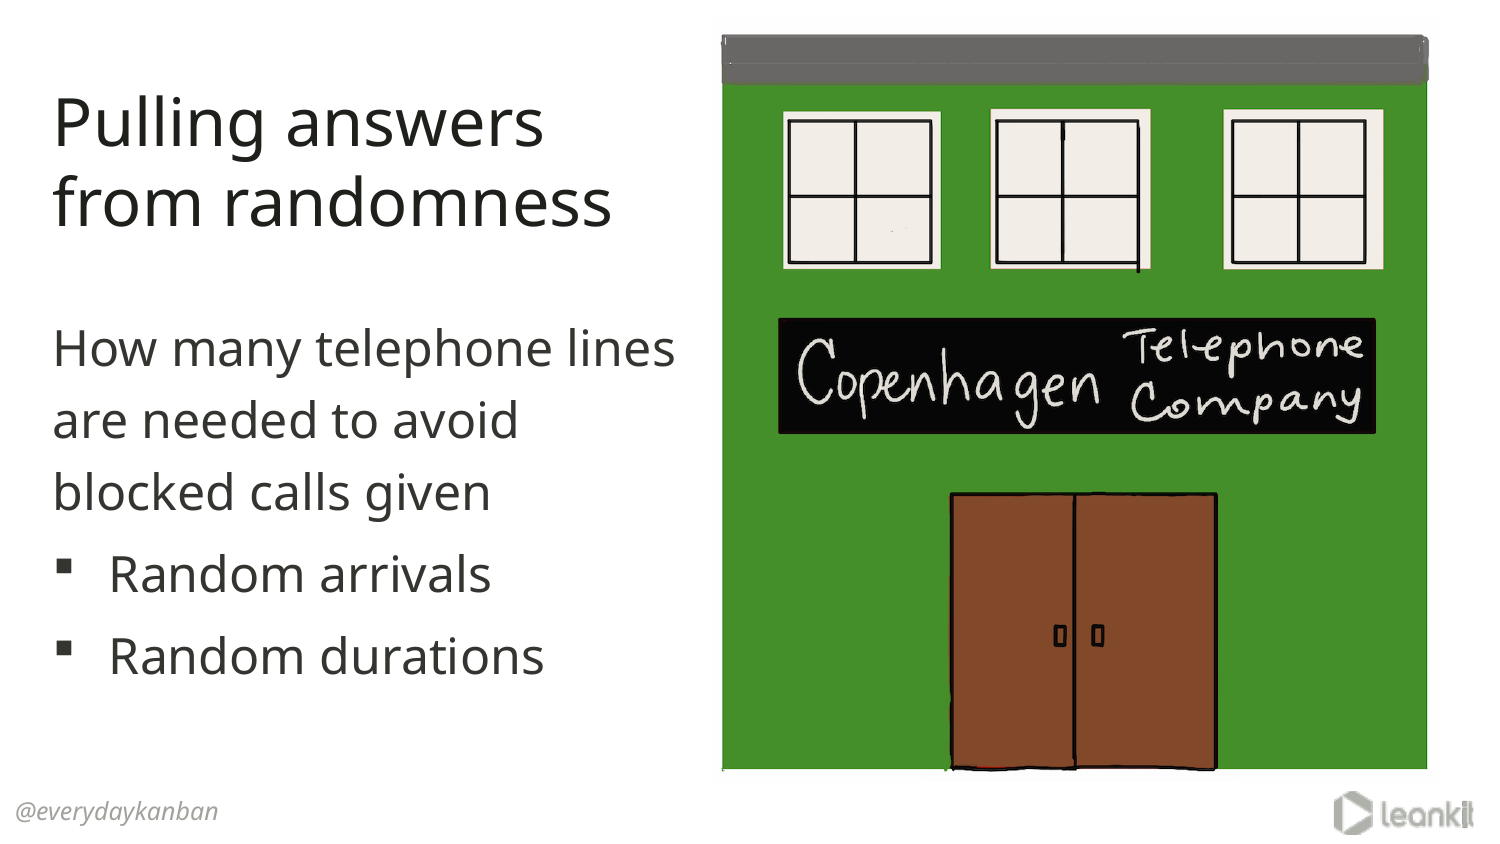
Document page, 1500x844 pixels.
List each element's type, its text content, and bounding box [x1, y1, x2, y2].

title Pulling answers from randomness [37, 71, 673, 286]
picture [712, 18, 1441, 783]
footer @everydaykanban [0, 782, 1306, 844]
list How many telephone lines are needed to avoid blocked calls given Random arrivals Random durations [37, 297, 704, 715]
